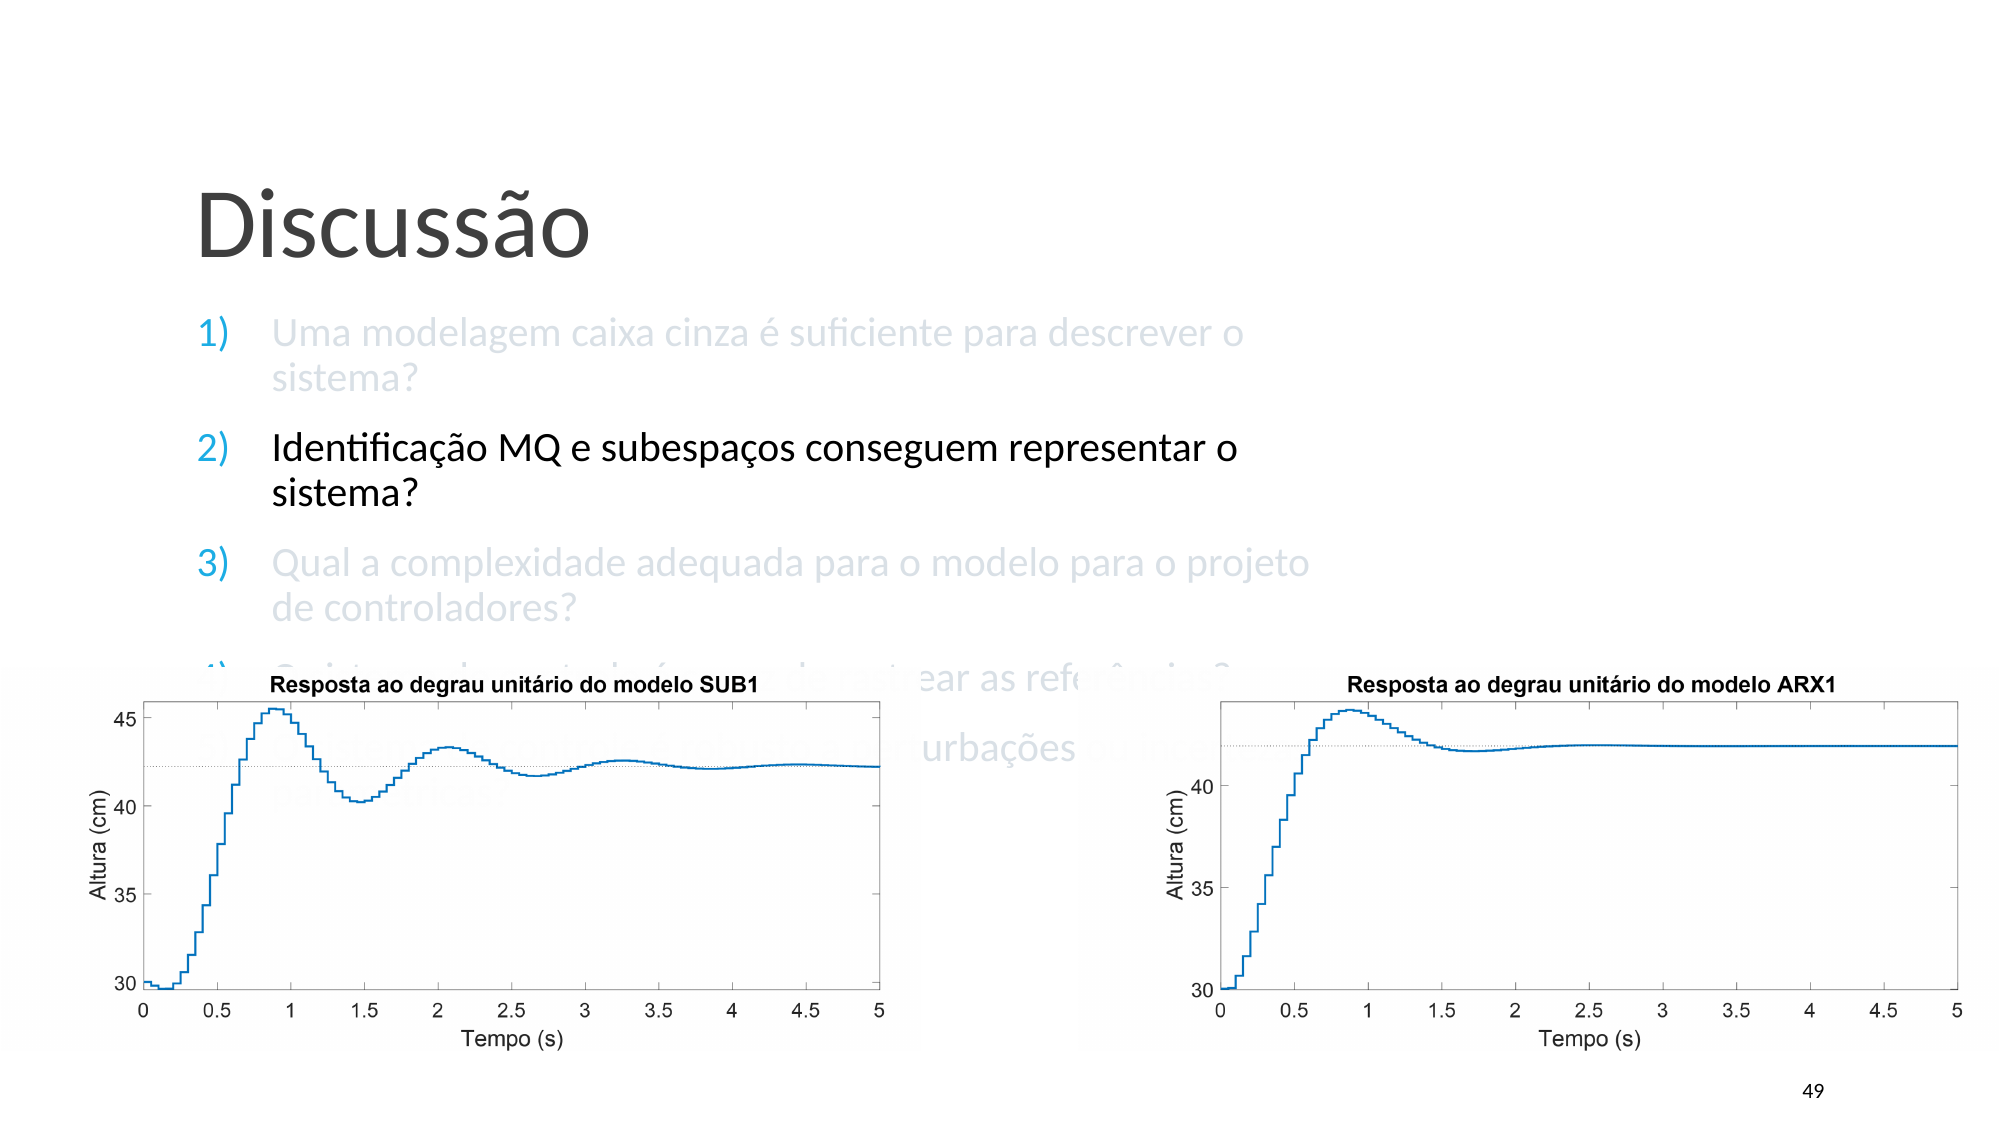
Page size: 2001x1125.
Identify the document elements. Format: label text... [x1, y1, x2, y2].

title Discussão [180, 47, 1830, 285]
picture [1078, 667, 1999, 1052]
picture [1, 667, 922, 1052]
slide_number 49 [1624, 1059, 1840, 1120]
list Uma modelagem caixa cinza é suficiente para descrever o sistema? Identificação MQ e subespaços conseguem representar o sistema? Qual a complexidade adequada para o modelo para o projeto de controladores? O sistema de controle é capaz de rastrear as referências? O sistema de controle é robusto a perturbações ou incertezas paramétricas? [180, 302, 1364, 963]
